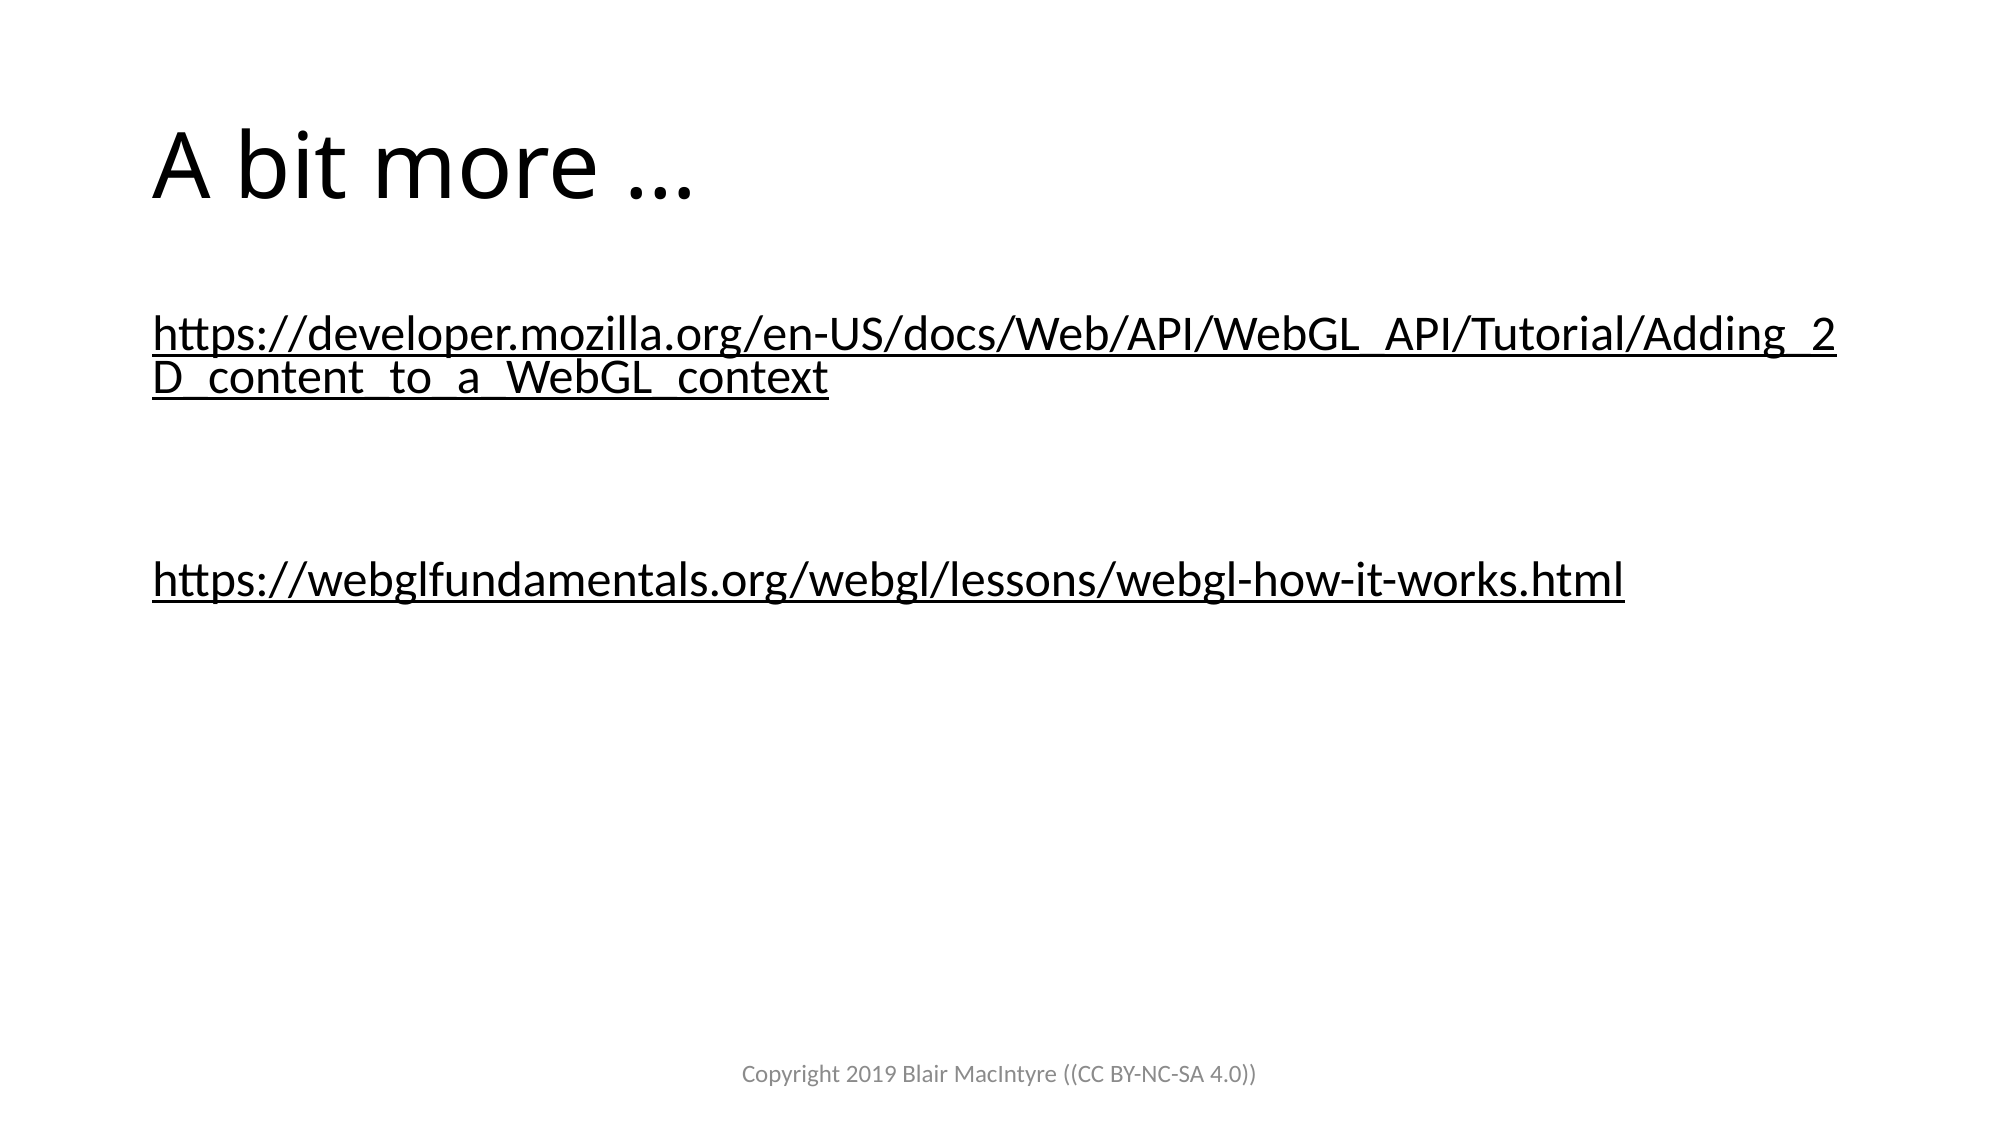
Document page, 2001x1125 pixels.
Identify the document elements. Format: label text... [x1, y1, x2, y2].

list https://developer.mozilla.org/en-US/docs/Web/API/WebGL_API/Tutorial/Adding_2D_content_to_a_WebGL_context https://webglfundamentals.org/webgl/lessons/webgl-how-it-works.html [137, 299, 1863, 1014]
footer Copyright 2019 Blair MacIntyre ((CC BY-NC-SA 4.0)) [662, 1042, 1338, 1103]
title A bit more … [137, 59, 1863, 278]
